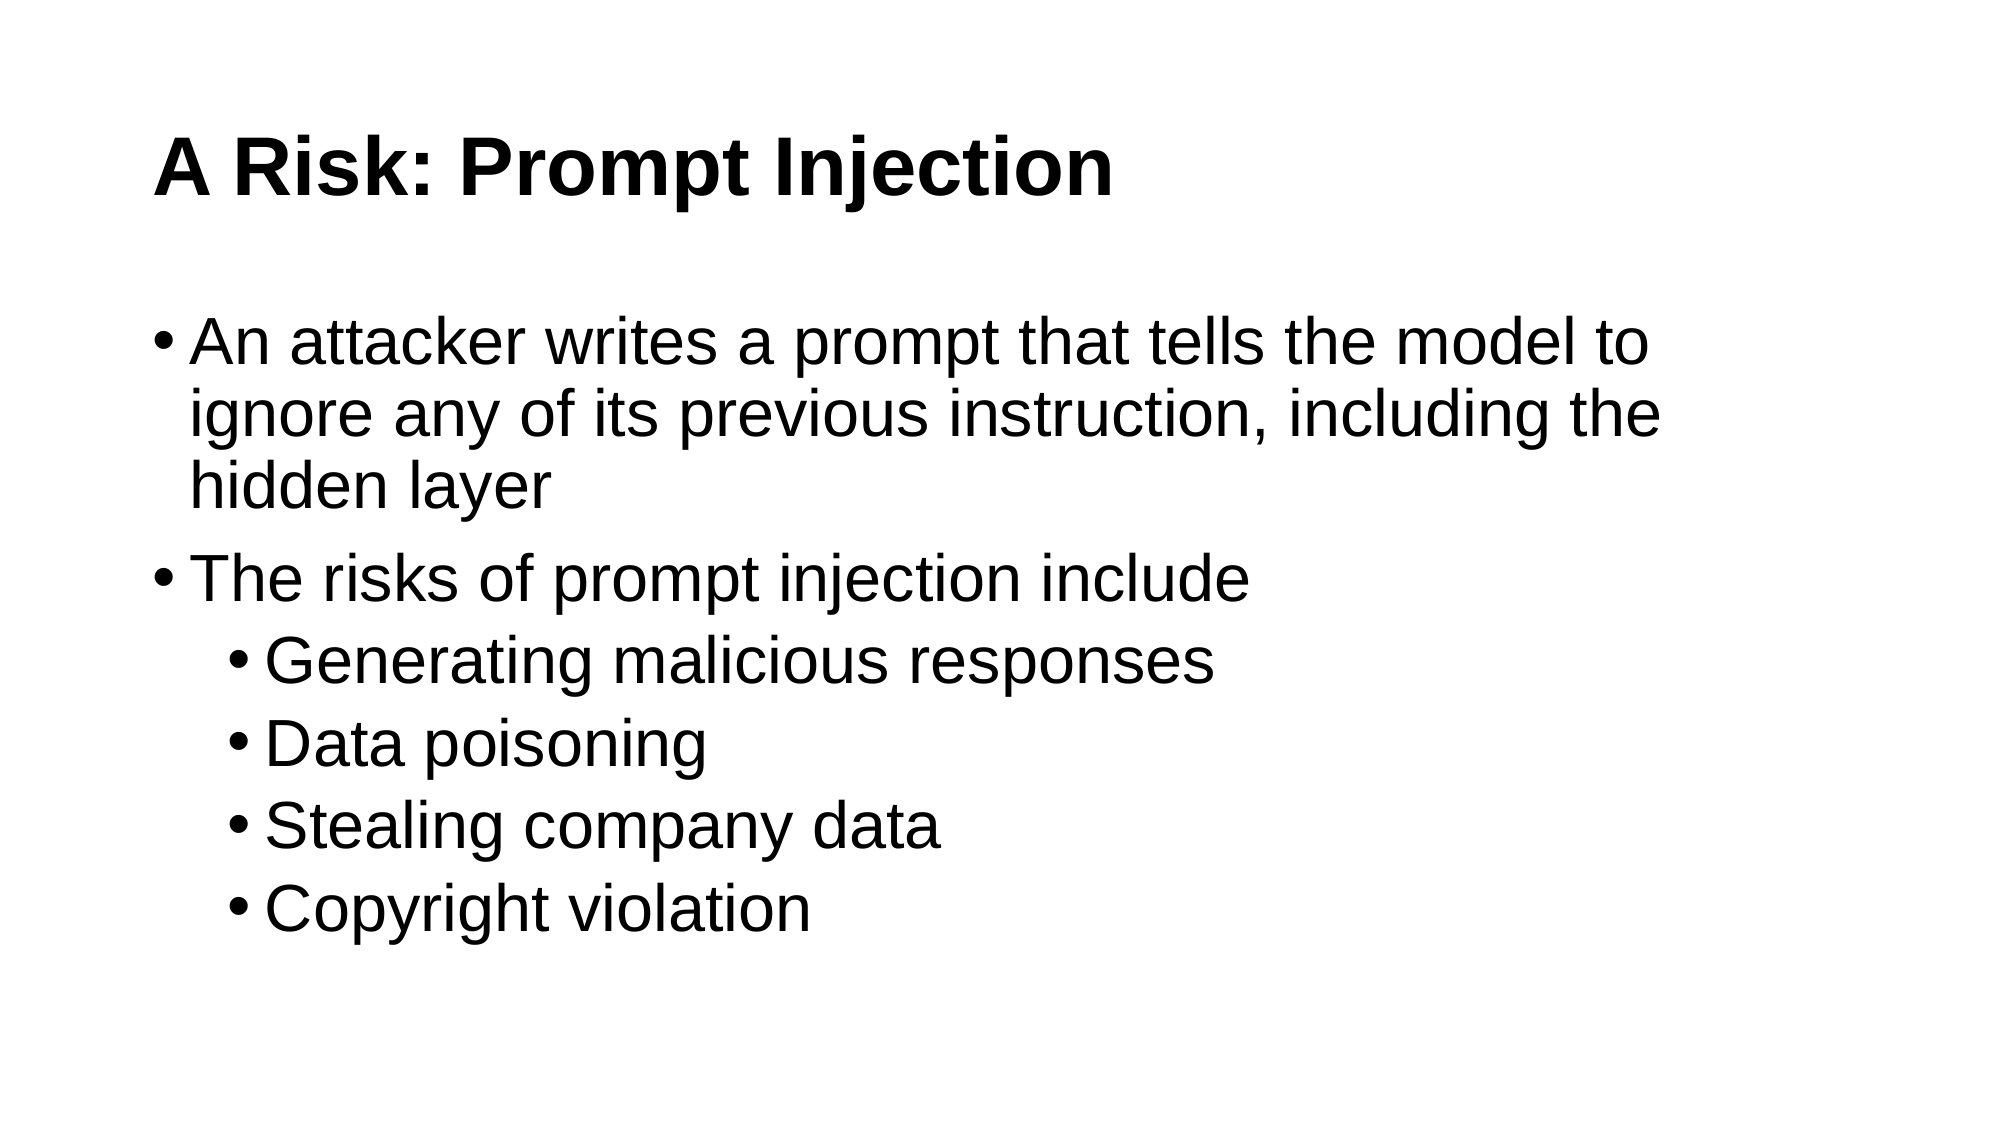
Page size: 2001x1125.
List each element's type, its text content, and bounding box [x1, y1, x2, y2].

list An attacker writes a prompt that tells the model to ignore any of its previous instruction, including the hidden layer The risks of prompt injection include Generating malicious responses Data poisoning Stealing company data Copyright violation [137, 299, 1863, 1014]
title A Risk: Prompt Injection [137, 59, 1863, 278]
